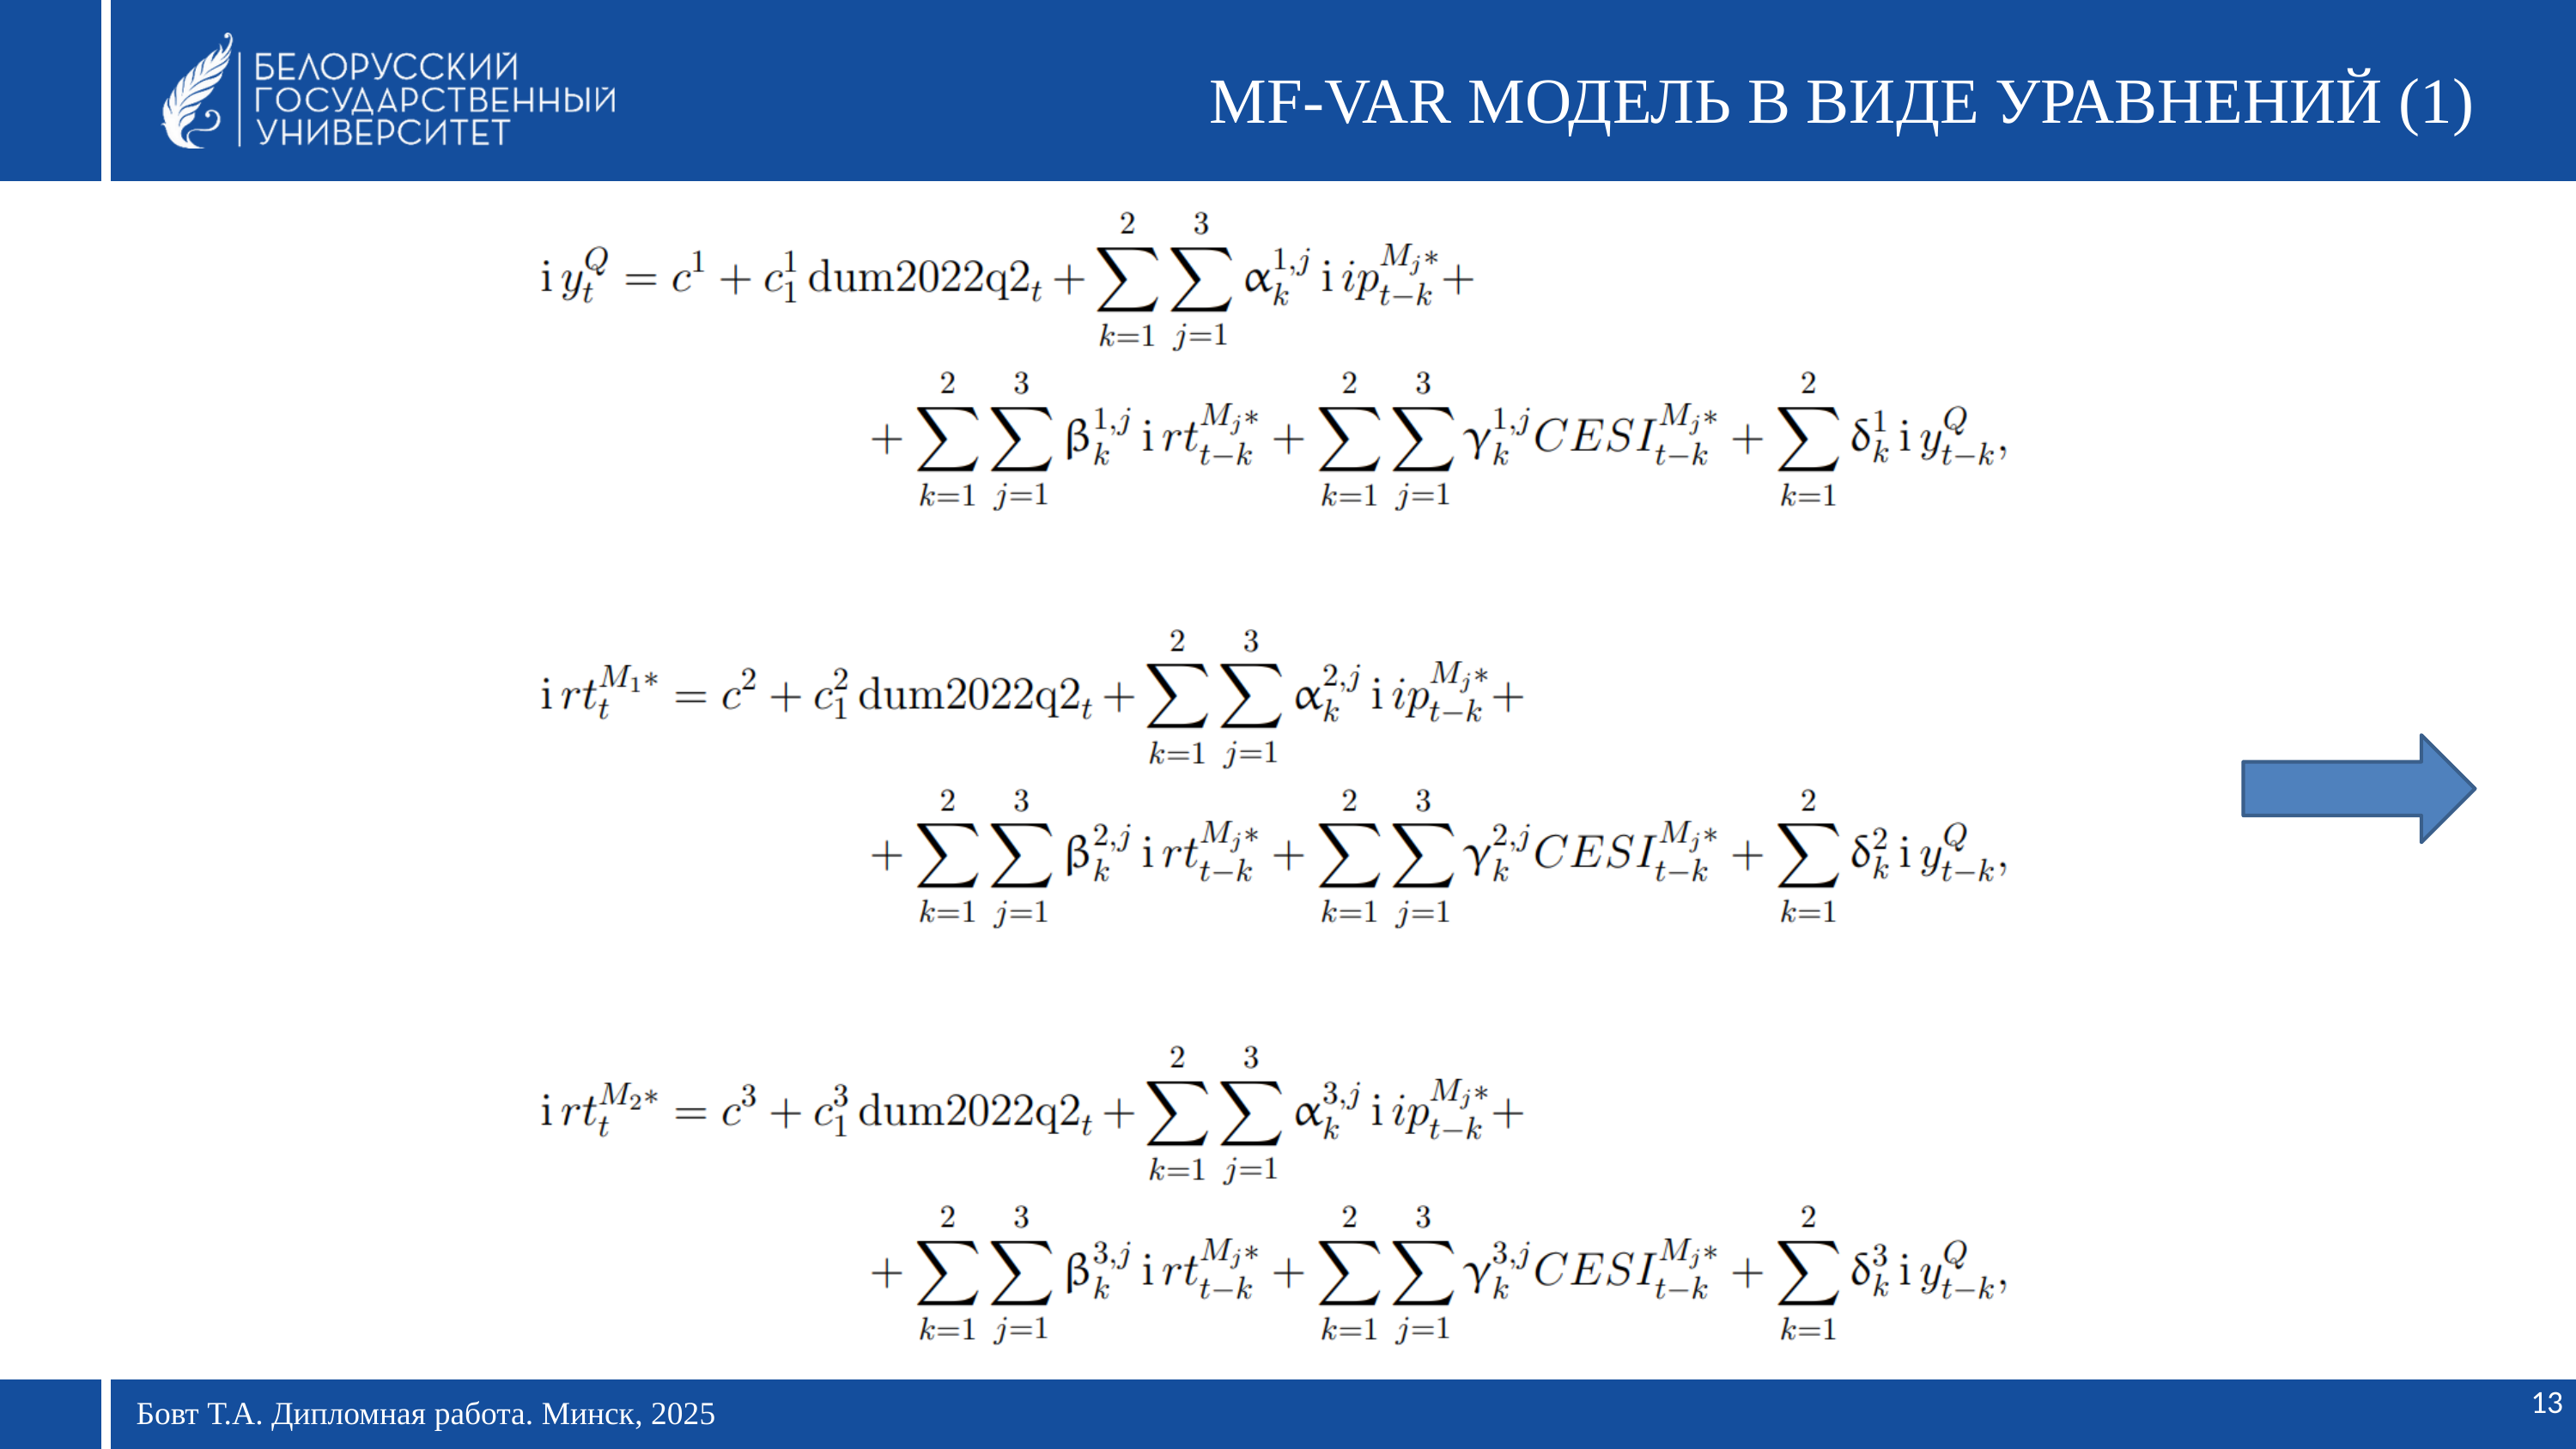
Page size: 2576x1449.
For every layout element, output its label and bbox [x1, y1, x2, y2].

text_box [114, 0, 2576, 181]
text_box [0, 1379, 95, 1449]
text_box [100, 0, 111, 1449]
text_box [118, 1379, 2576, 1449]
text_box [0, 0, 100, 181]
text_box [2241, 733, 2477, 845]
picture [508, 203, 2041, 1347]
